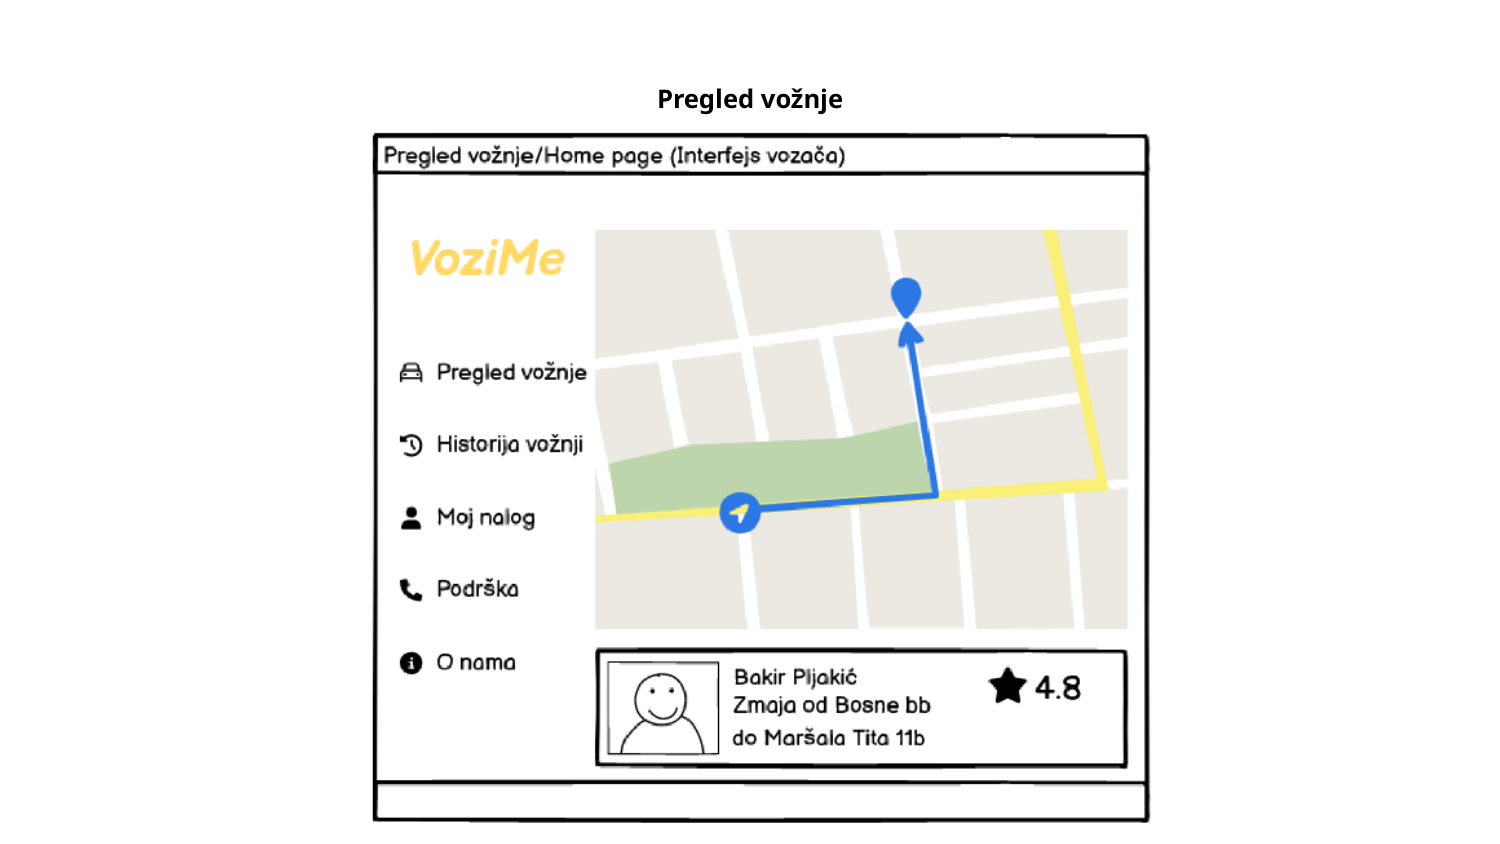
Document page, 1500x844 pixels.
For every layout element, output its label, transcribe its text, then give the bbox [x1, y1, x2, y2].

picture [350, 128, 1266, 833]
title Pregled vožnje [75, 67, 1425, 129]
